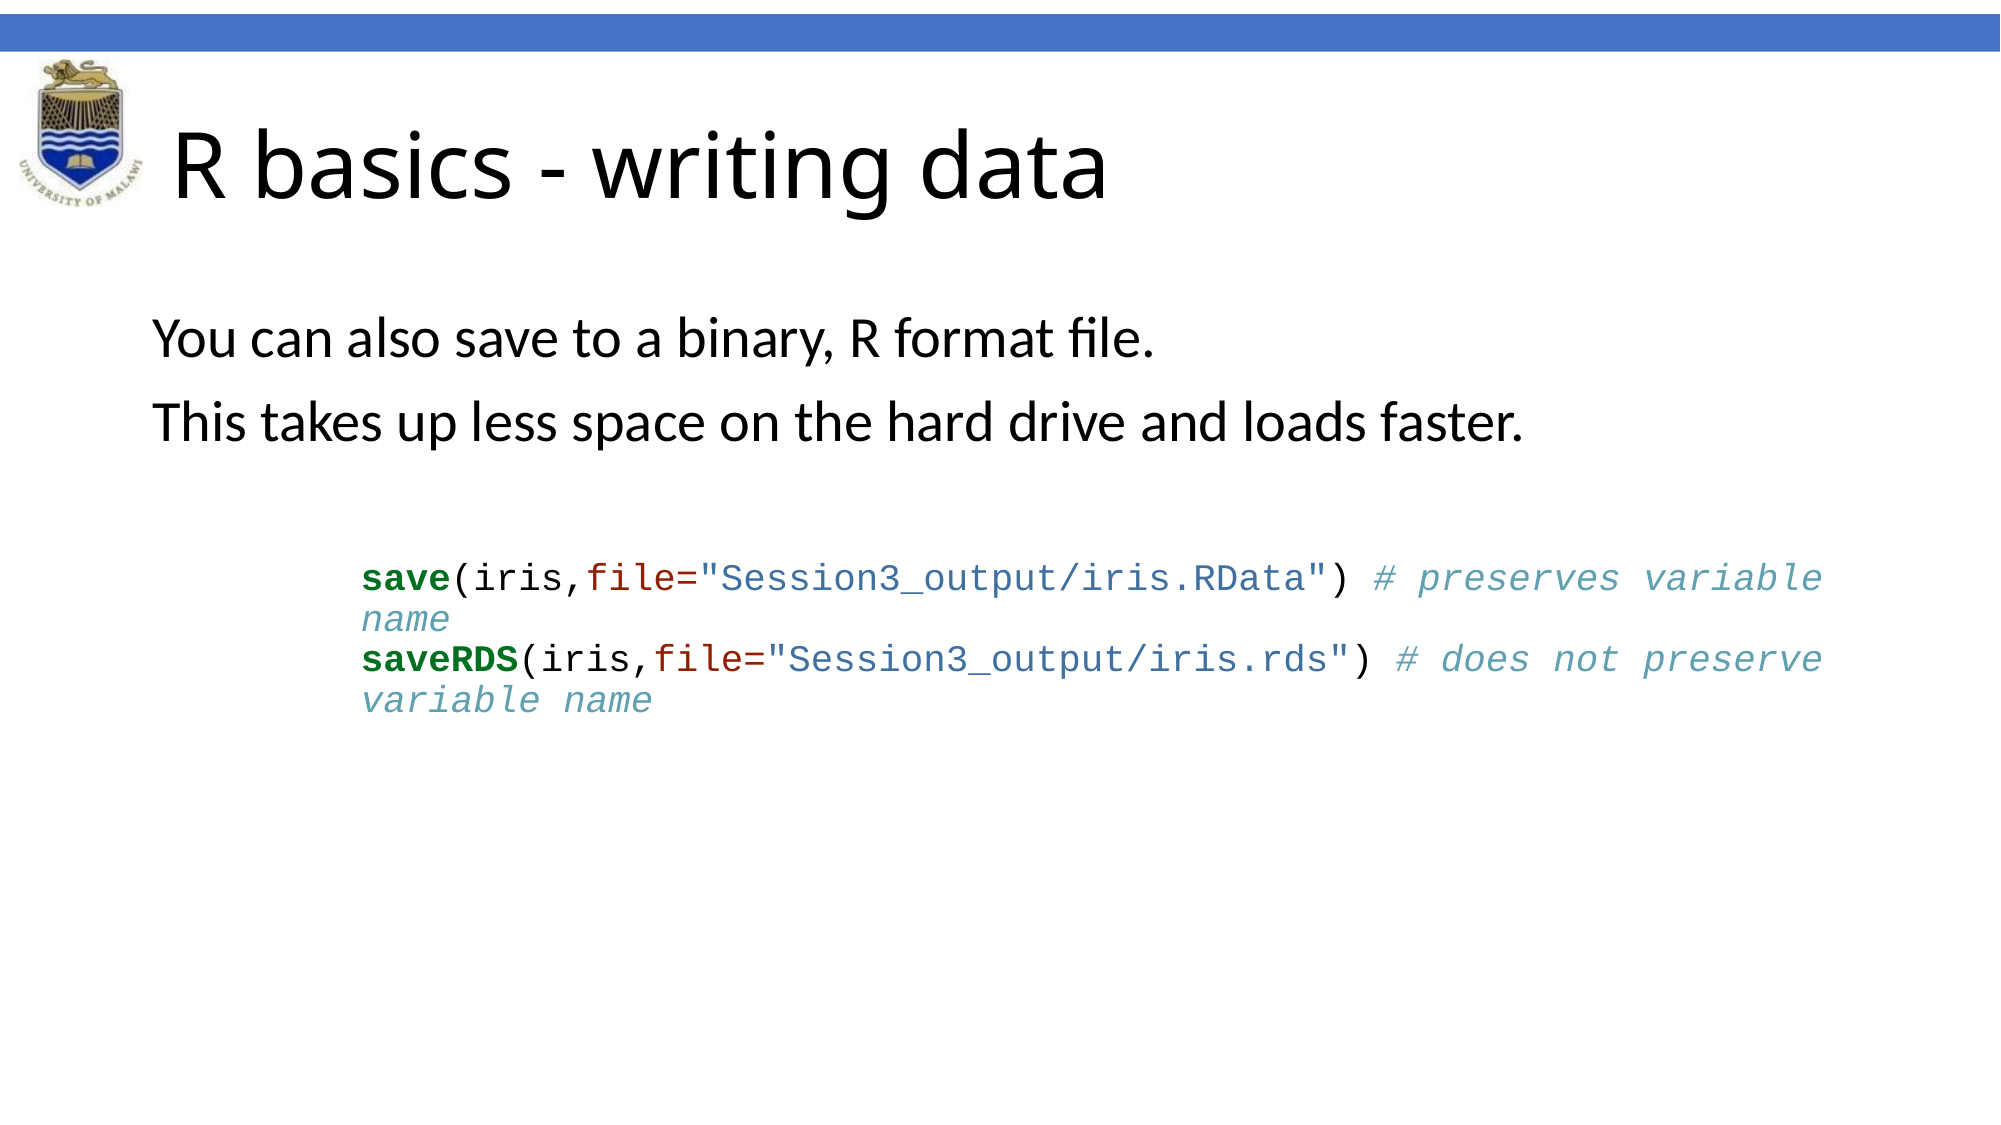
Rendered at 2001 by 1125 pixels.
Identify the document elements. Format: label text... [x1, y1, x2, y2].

picture [19, 59, 143, 207]
title R basics - writing data [155, 59, 1851, 278]
